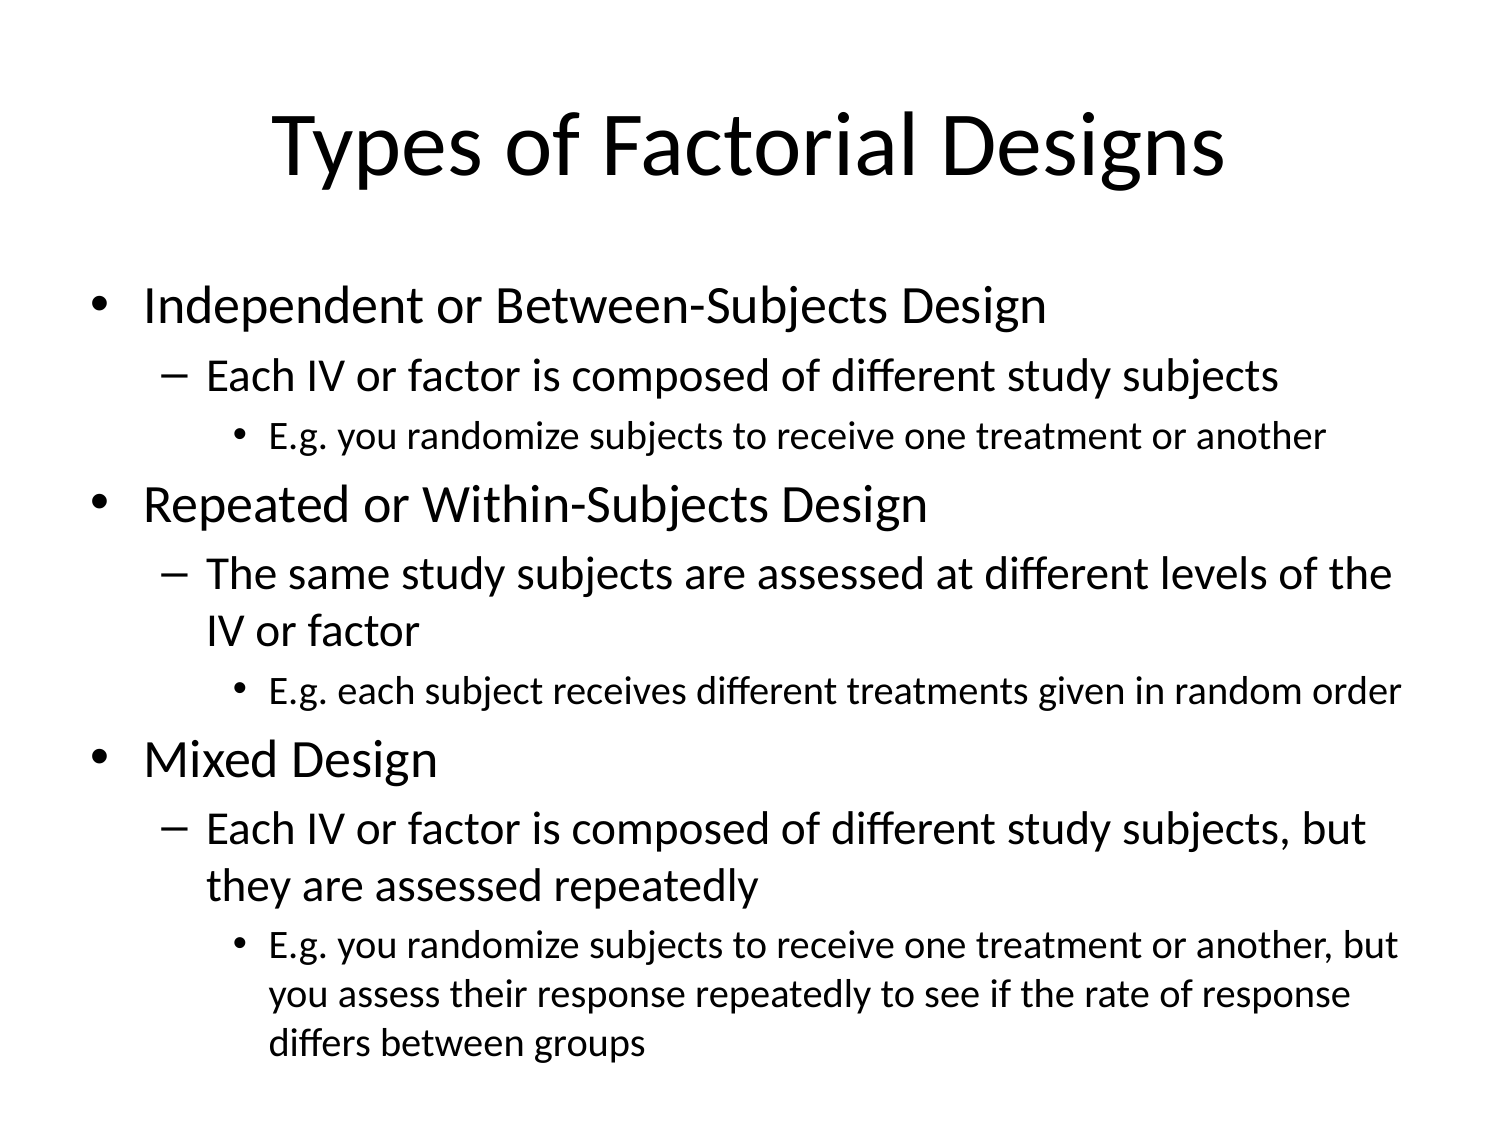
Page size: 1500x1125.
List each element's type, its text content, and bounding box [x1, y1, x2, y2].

list Independent or Between-Subjects Design Each IV or factor is composed of different study subjects E.g. you randomize subjects to receive one treatment or another Repeated or Within-Subjects Design The same study subjects are assessed at different levels of the IV or factor E.g. each subject receives different treatments given in random order Mixed Design Each IV or factor is composed of different study subjects, but they are assessed repeatedly E.g. you randomize subjects to receive one treatment or another, but you assess their response repeatedly to see if the rate of response differs between groups [75, 262, 1425, 1100]
title Types of Factorial Designs [75, 45, 1425, 233]
